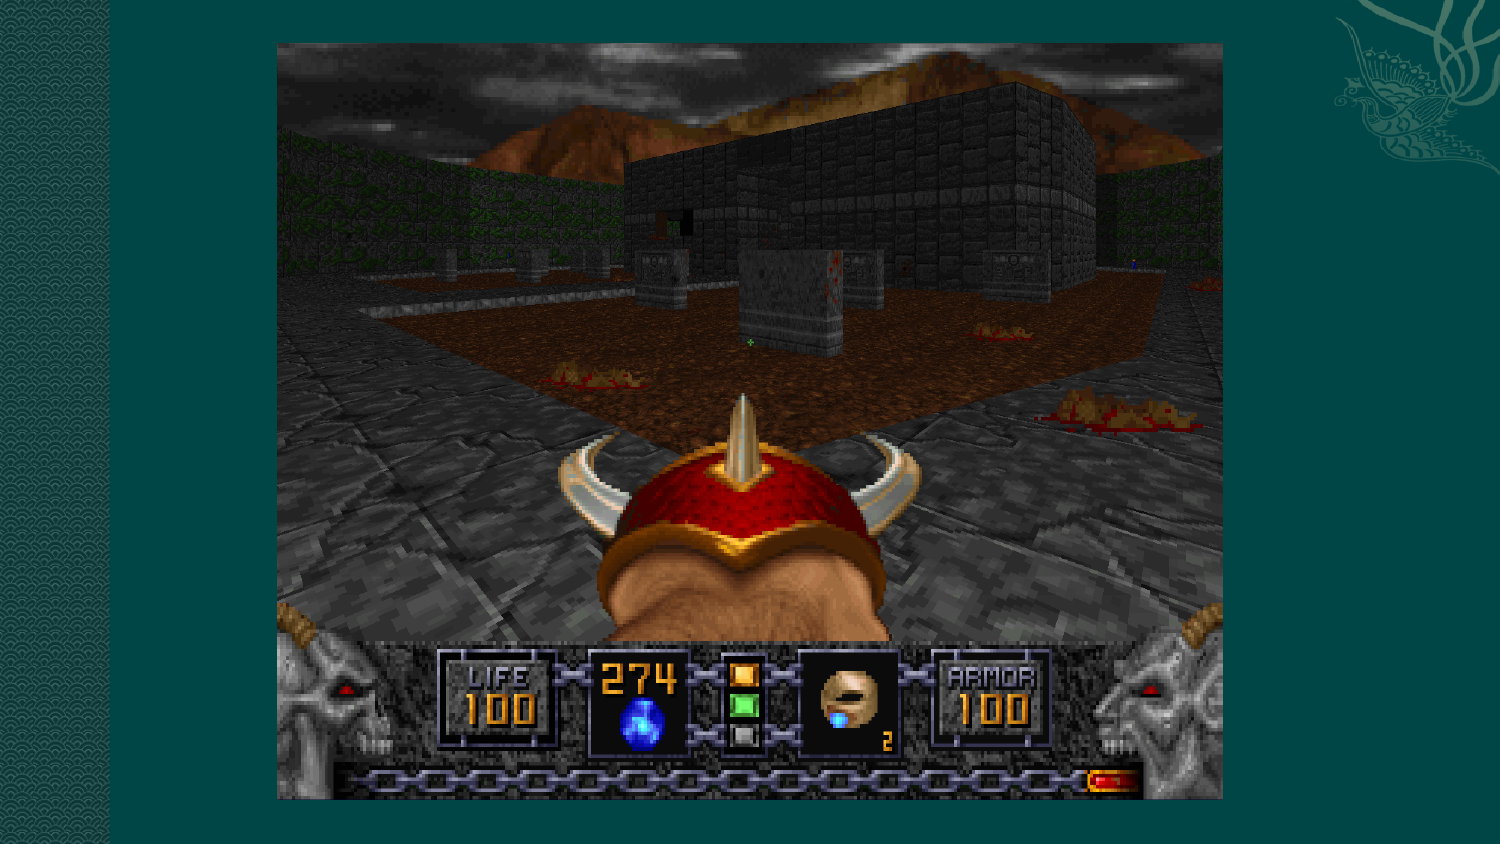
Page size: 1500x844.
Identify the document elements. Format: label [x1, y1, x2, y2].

picture [277, 43, 1223, 801]
picture [0, 0, 110, 844]
